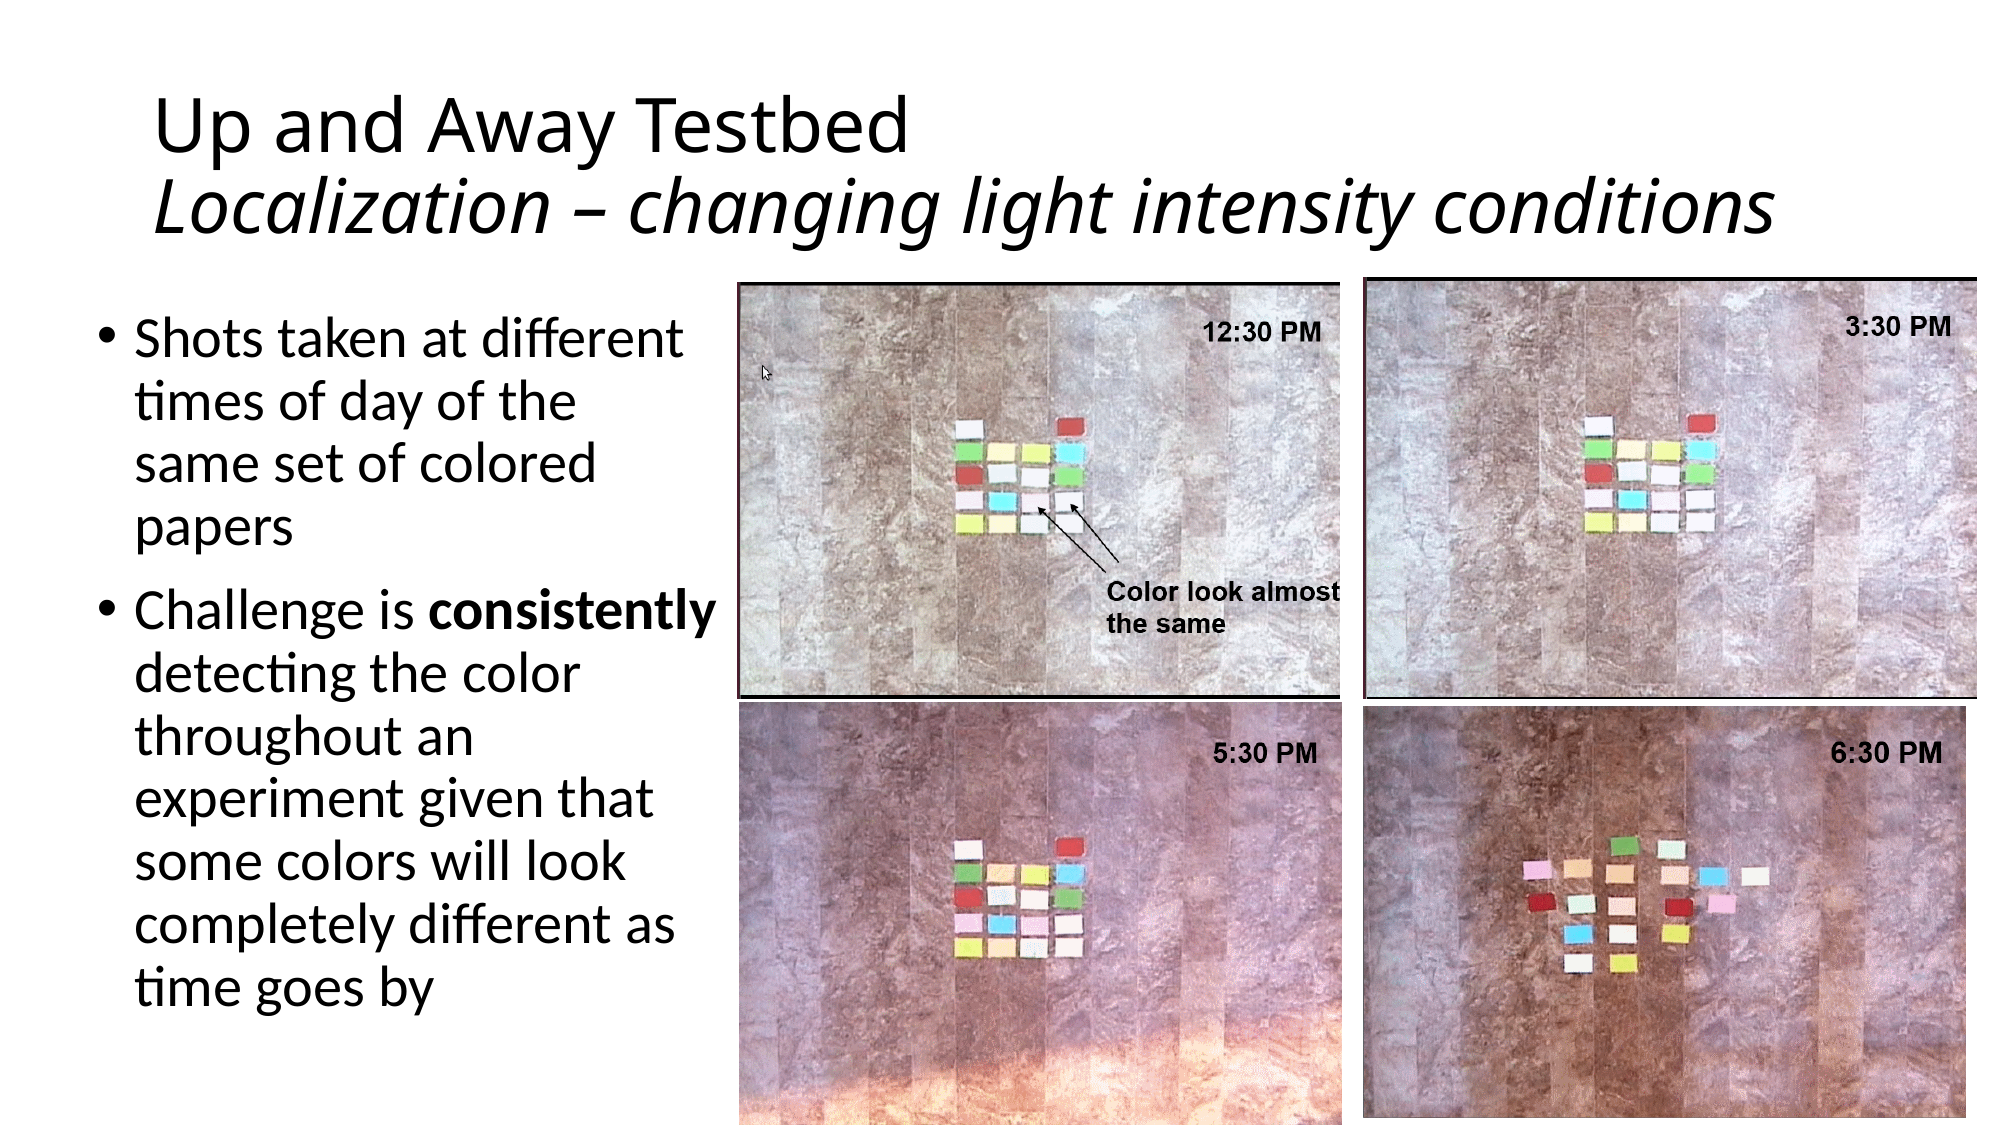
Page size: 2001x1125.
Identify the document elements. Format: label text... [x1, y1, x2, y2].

picture [739, 702, 1342, 1125]
title Up and Away Testbed Localization – changing light intensity conditions [137, 59, 1863, 278]
picture [1363, 277, 1977, 699]
picture [1363, 706, 1966, 1118]
text_box Shots taken at different times of day of the same set of colored papers Challenge is consistently detecting the color throughout an experiment given that some colors will look completely different as time goes by [81, 299, 1807, 1118]
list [737, 282, 1340, 699]
